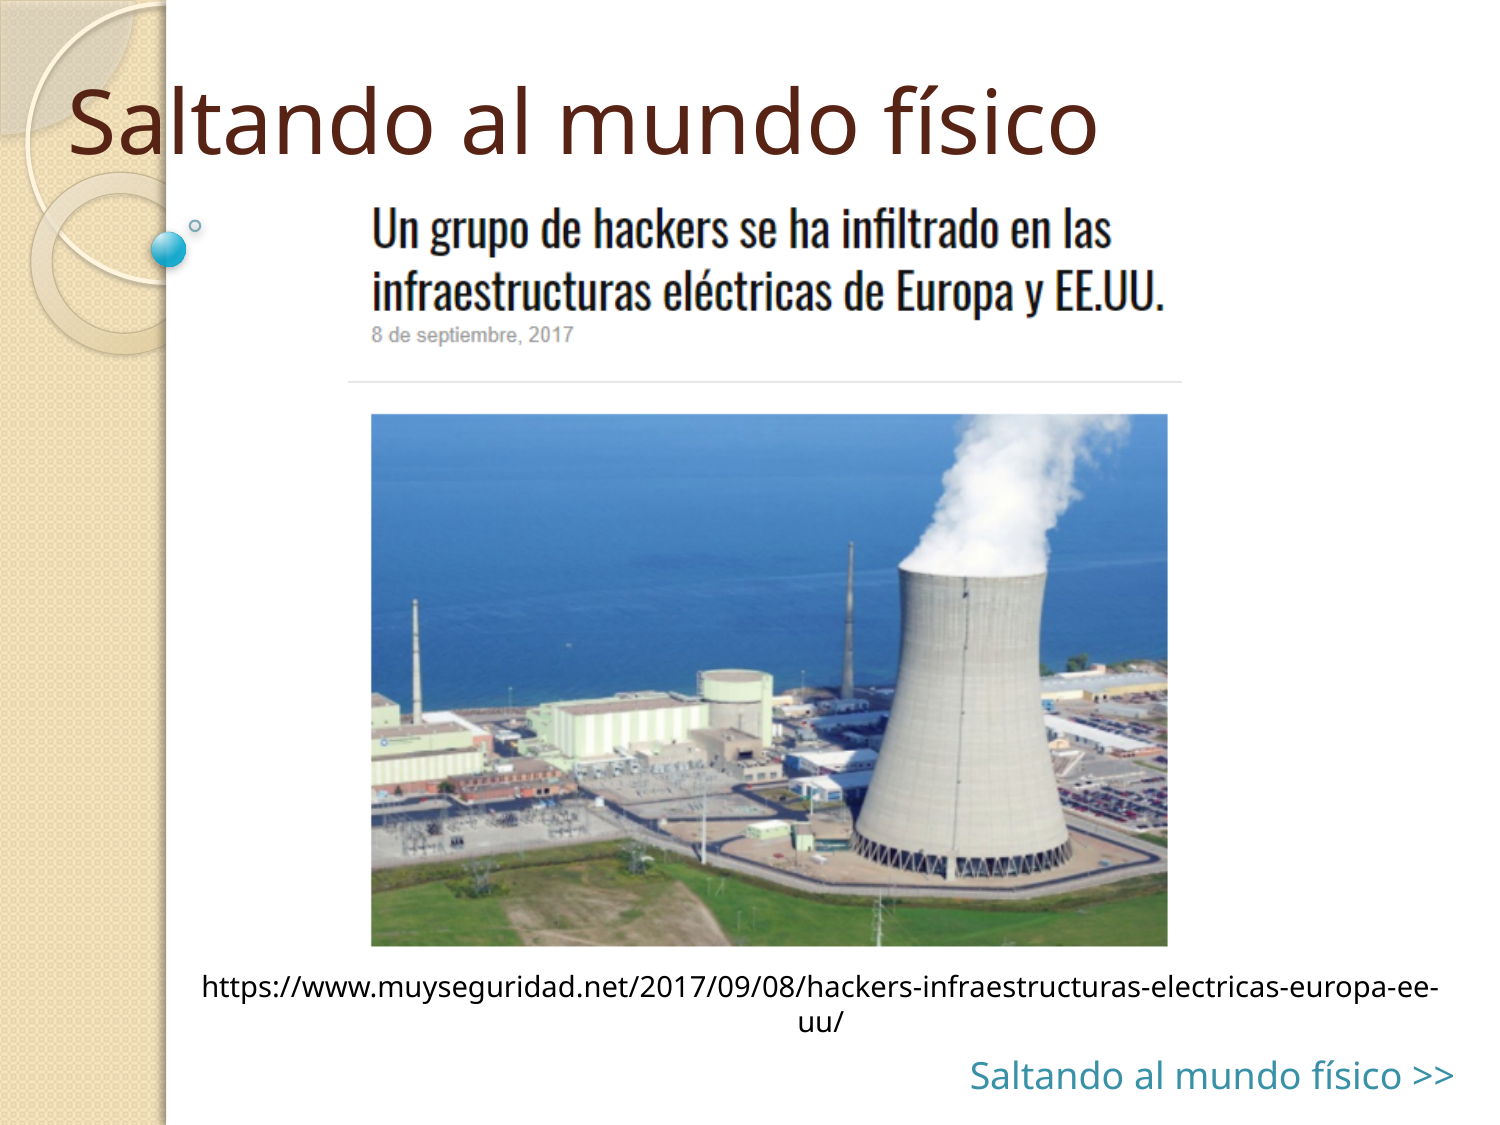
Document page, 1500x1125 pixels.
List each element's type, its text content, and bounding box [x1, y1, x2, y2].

text_box Saltando al mundo físico [53, 42, 1415, 180]
picture [348, 192, 1182, 953]
text_box https://www.muyseguridad.net/2017/09/08/hackers-infraestructuras-electricas-europa-ee-uu/ [171, 960, 1471, 1046]
text_box Saltando al mundo físico >> [206, 1046, 1471, 1105]
